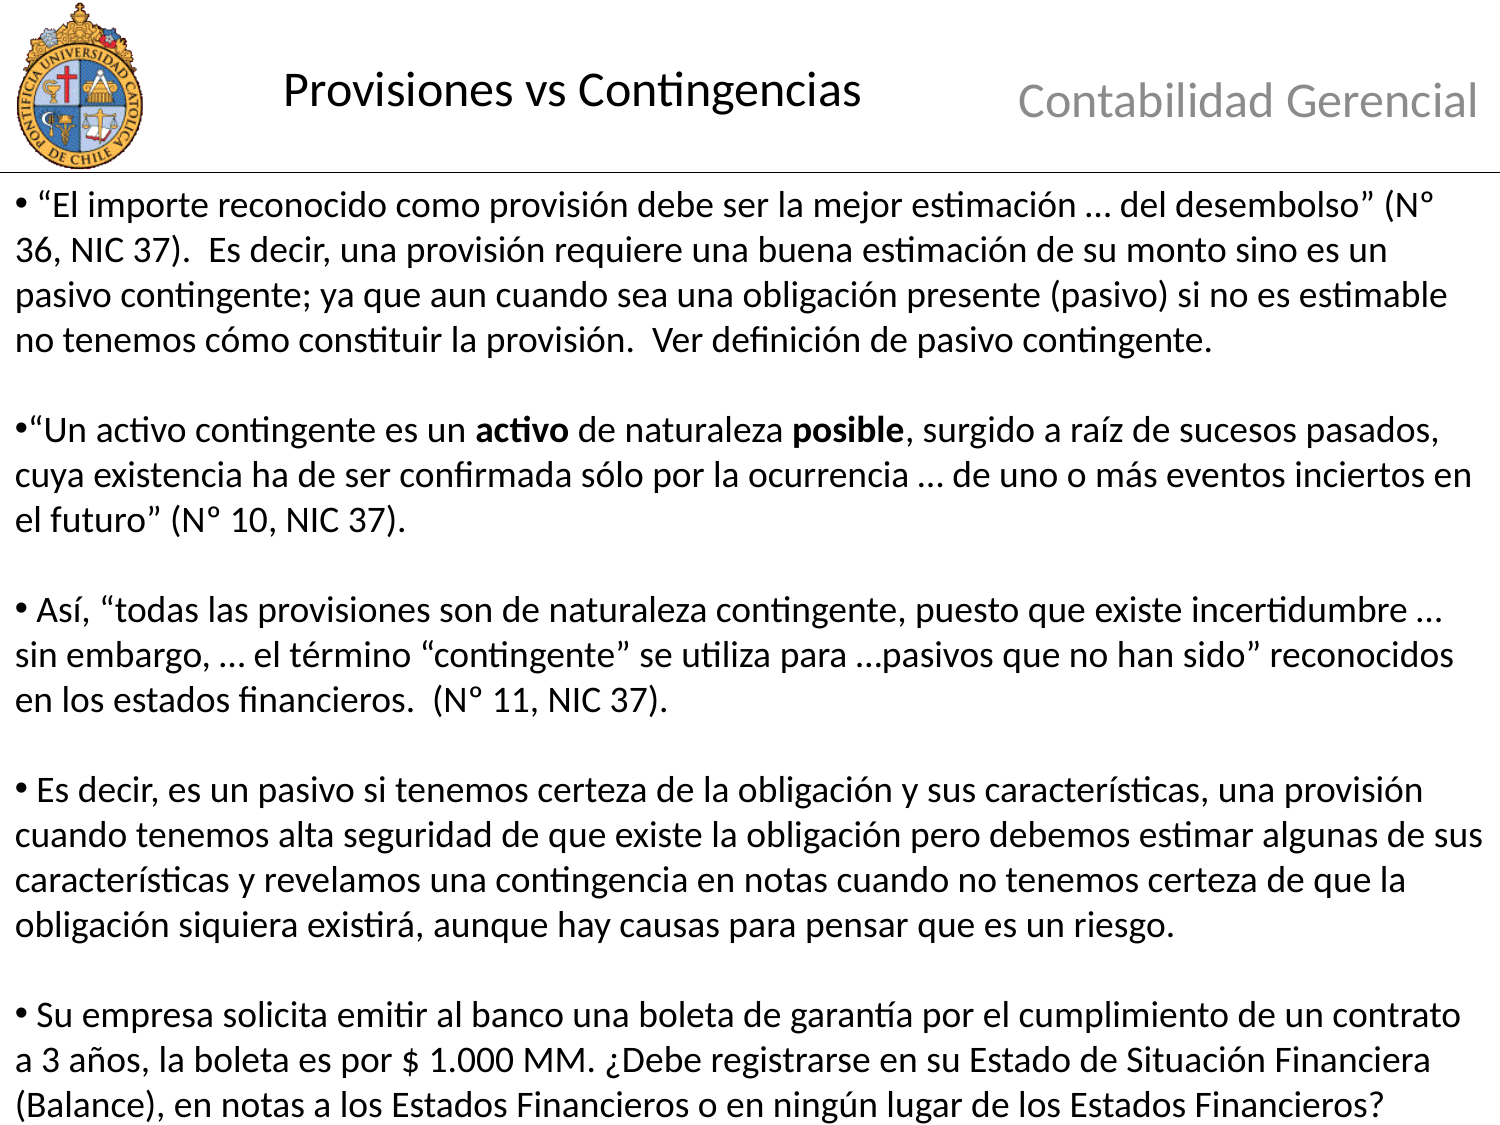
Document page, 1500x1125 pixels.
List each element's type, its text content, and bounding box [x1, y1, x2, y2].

subtitle Contabilidad Gerencial [998, 0, 1500, 172]
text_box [0, 0, 160, 172]
title Provisiones vs Contingencias [160, 0, 998, 172]
text_box “El importe reconocido como provisión debe ser la mejor estimación … del desembolso” (Nº 36, NIC 37). Es decir, una provisión requiere una buena estimación de su monto sino es un pasivo contingente; ya que aun cuando sea una obligación presente (pasivo) si no es estimable no tenemos cómo constituir la provisión. Ver definición de pasivo contingente. “Un activo contingente es un activo de naturaleza posible, surgido a raíz de sucesos pasados, cuya existencia ha de ser confirmada sólo por la ocurrencia … de uno o más eventos inciertos en el futuro” (Nº 10, NIC 37). Así, “todas las provisiones son de naturaleza contingente, puesto que existe incertidumbre …sin embargo, … el término “contingente” se utiliza para …pasivos que no han sido” reconocidos en los estados financieros. (Nº 11, NIC 37). Es decir, es un pasivo si tenemos certeza de la obligación y sus características, una provisión cuando tenemos alta seguridad de que existe la obligación pero debemos estimar algunas de sus características y revelamos una contingencia en notas cuando no tenemos certeza de que la obligación siquiera existirá, aunque hay causas para pensar que es un riesgo. Su empresa solicita emitir al banco una boleta de garantía por el cumplimiento de un contrato a 3 años, la boleta es por $ 1.000 MM. ¿Debe registrarse en su Estado de Situación Financiera (Balance), en notas a los Estados Financieros o en ningún lugar de los Estados Financieros? [0, 177, 1500, 1125]
